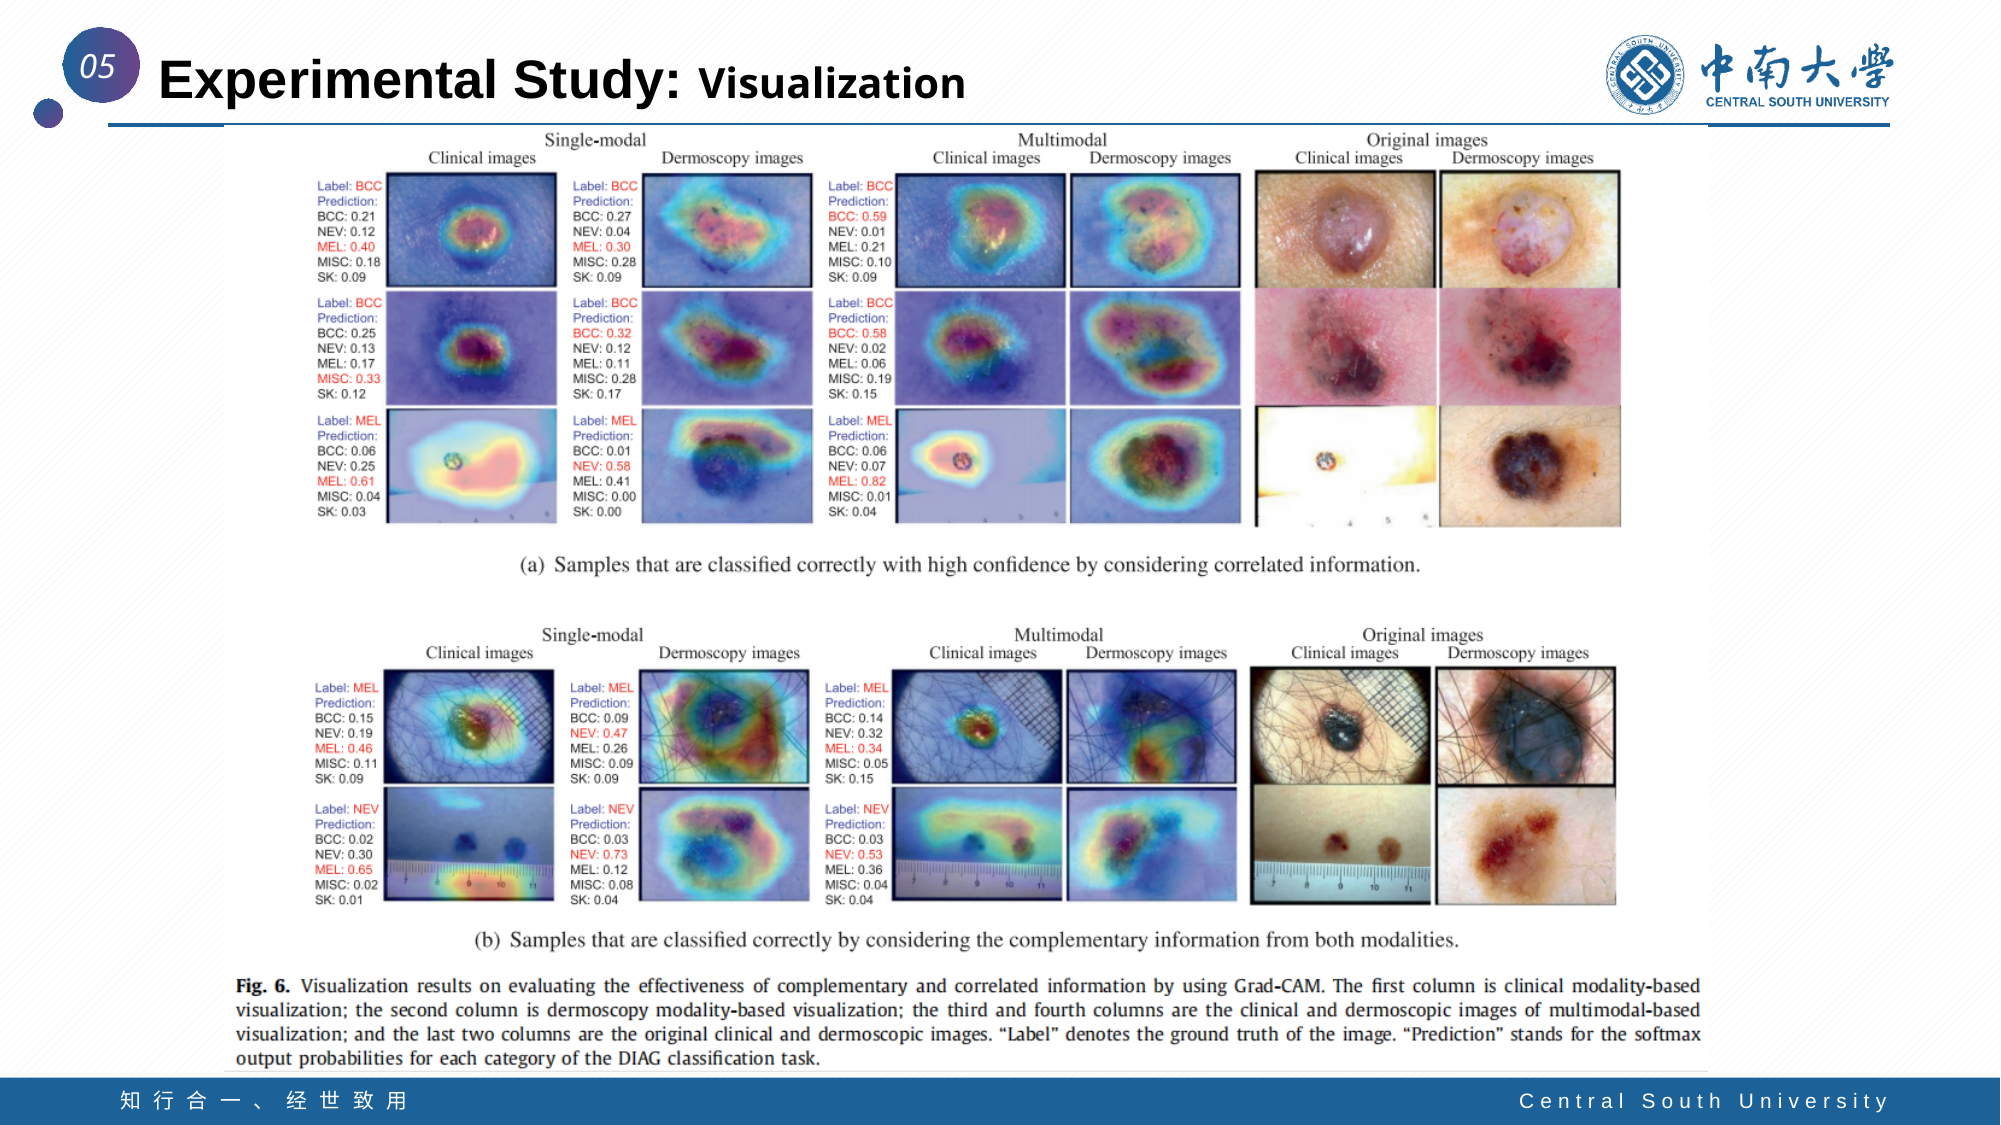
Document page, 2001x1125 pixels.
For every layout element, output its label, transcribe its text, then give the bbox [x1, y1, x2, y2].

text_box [33, 26, 153, 128]
picture [1595, 28, 1907, 121]
text_box Central South University [1504, 1080, 1902, 1120]
text_box Experimental Study: Visualization [158, 26, 1561, 118]
picture [224, 125, 1708, 1072]
text_box 知行合一、经世致用 [105, 1080, 423, 1120]
text_box [0, 1077, 2000, 1125]
